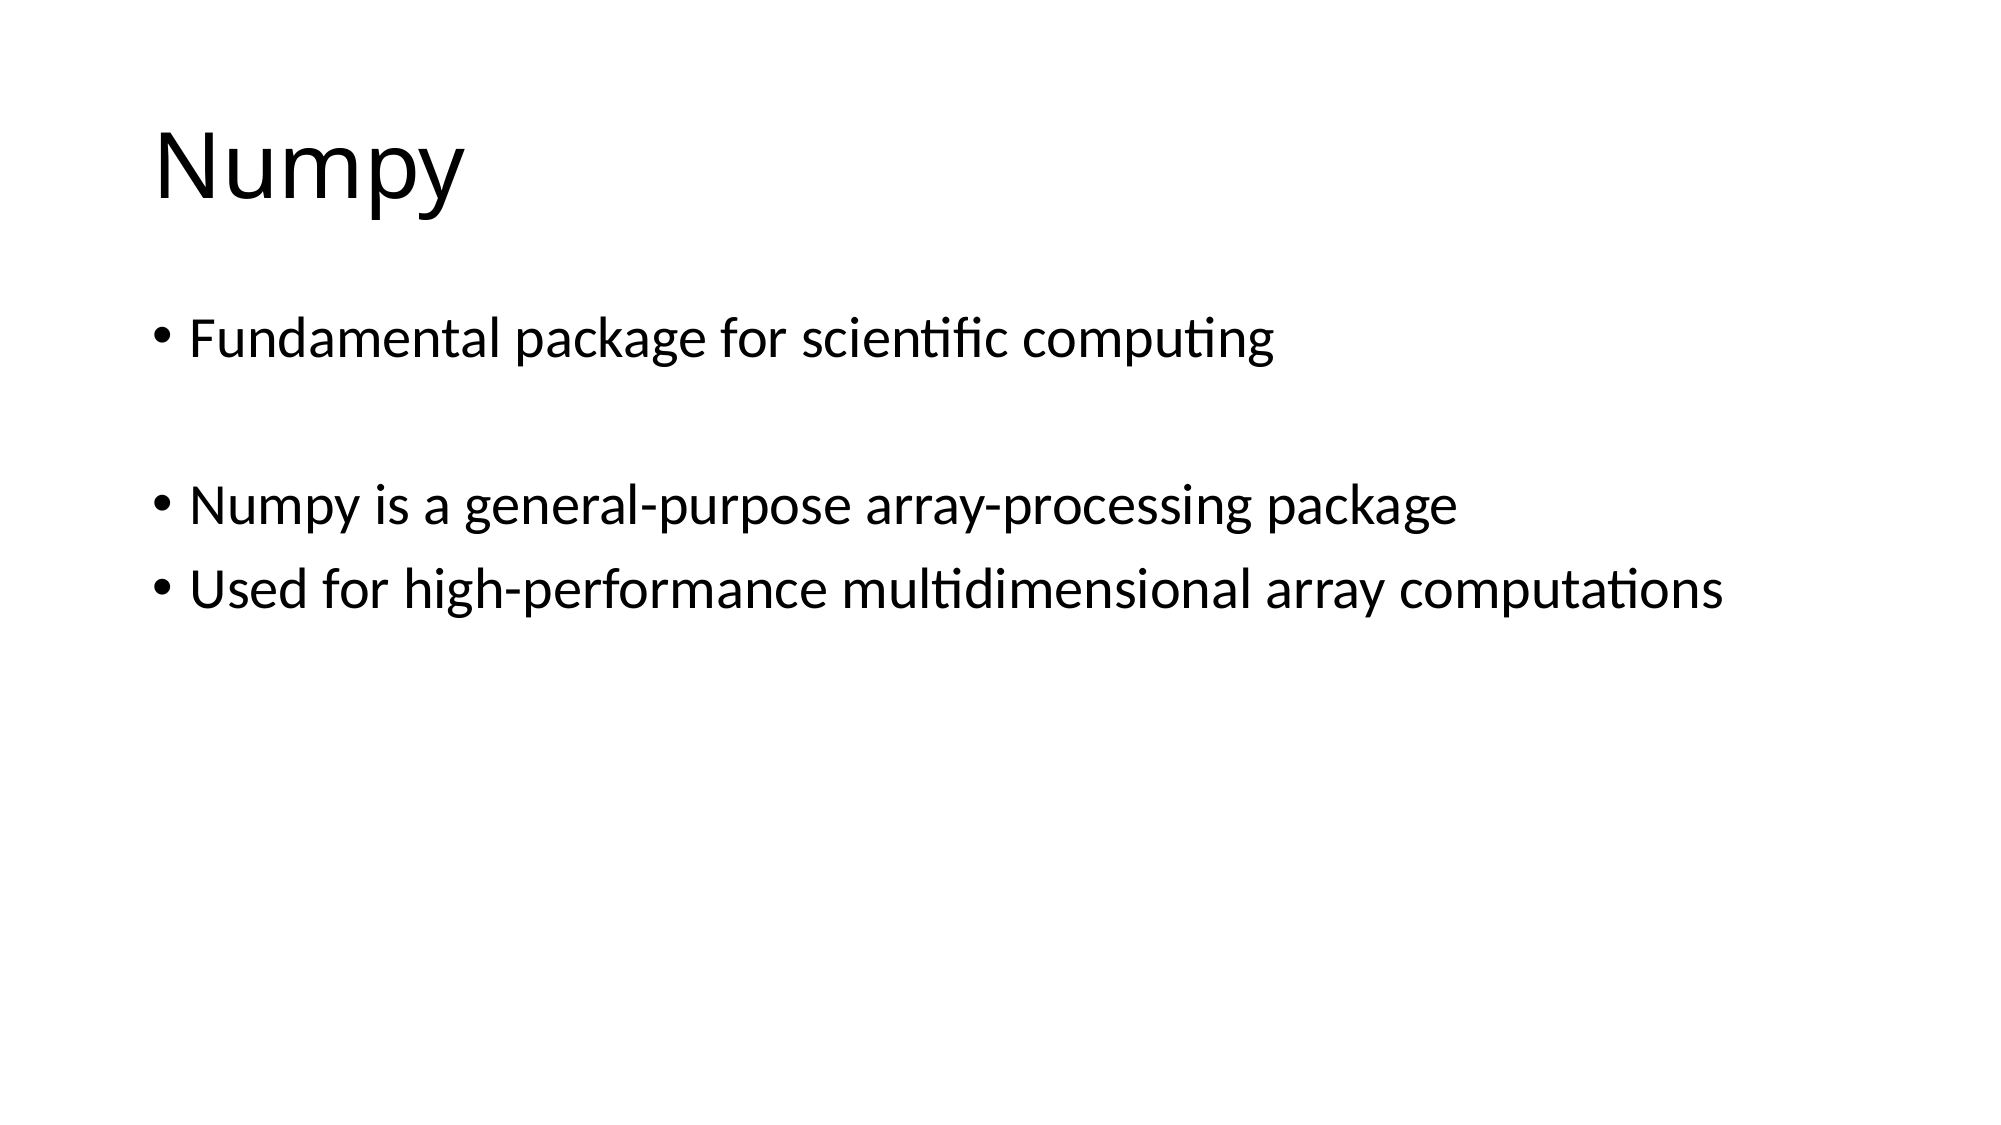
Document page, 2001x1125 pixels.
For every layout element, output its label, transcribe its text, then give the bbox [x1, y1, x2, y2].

list Fundamental package for scientific computing Numpy is a general-purpose array-processing package Used for high-performance multidimensional array computations [137, 299, 1863, 1014]
title Numpy [137, 59, 1863, 278]
